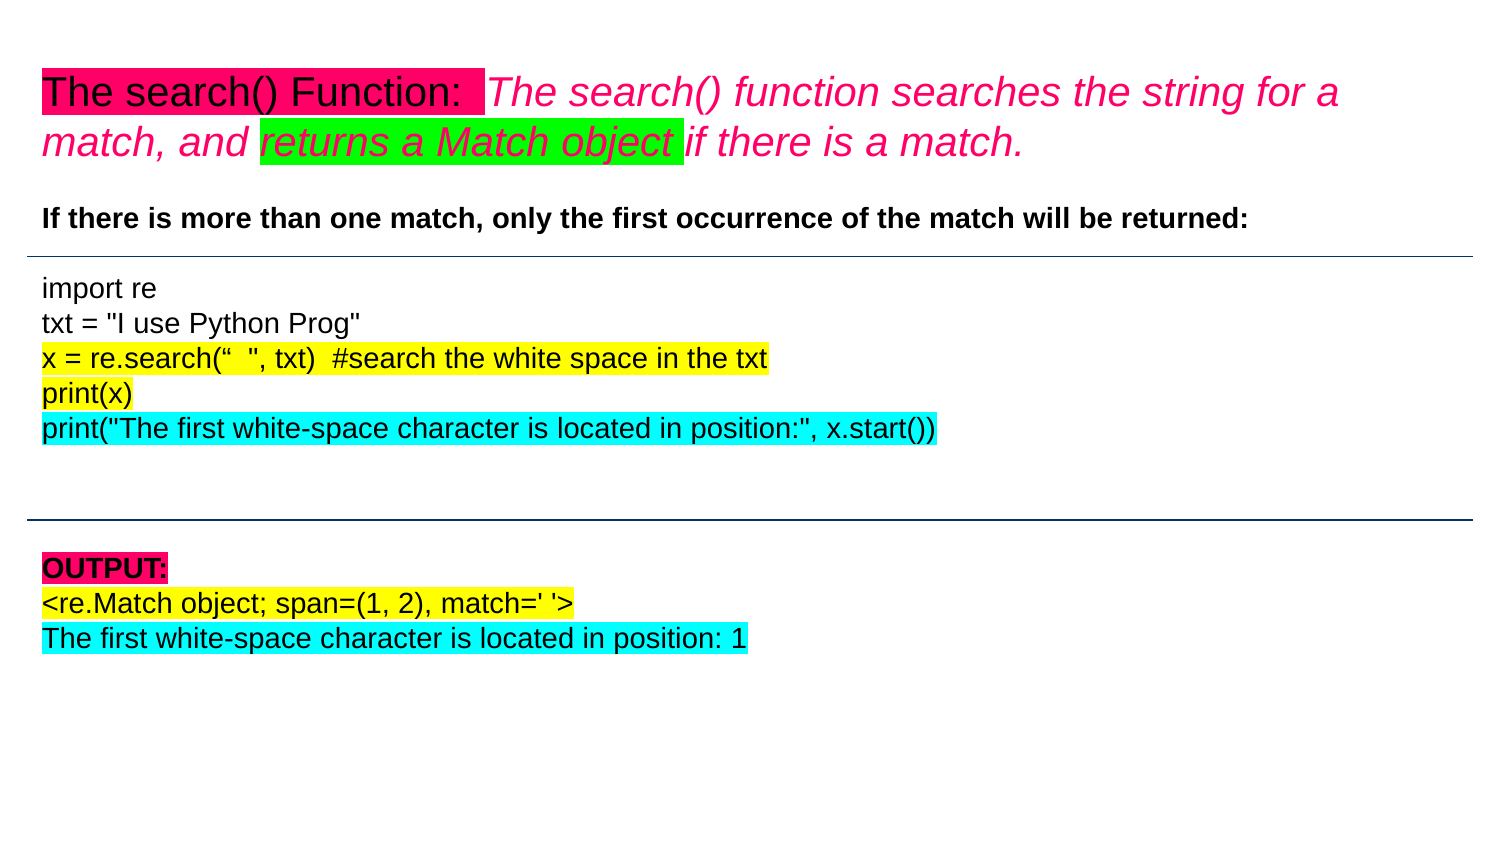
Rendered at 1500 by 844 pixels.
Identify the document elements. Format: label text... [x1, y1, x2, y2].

text_box The search() Function: The search() function searches the string for a match, and returns a Match object if there is a match. If there is more than one match, only the first occurrence of the match will be returned: import re txt = "I use Python Prog" x = re.search(“ ", txt) #search the white space in the txt print(x) print("The first white-space character is located in position:", x.start()) OUTPUT: <re.Match object; span=(1, 2), match=' '> The first white-space character is located in position: 1 [27, 56, 1473, 256]
text_box The search() Function: The search() function searches the string for a match, and returns a Match object if there is a match. If there is more than one match, only the first occurrence of the match will be returned: import re txt = "I use Python Prog" x = re.search(“ ", txt) #search the white space in the txt print(x) print("The first white-space character is located in position:", x.start()) OUTPUT: <re.Match object; span=(1, 2), match=' '> The first white-space character is located in position: 1 [27, 264, 1473, 519]
text_box The search() Function: The search() function searches the string for a match, and returns a Match object if there is a match. If there is more than one match, only the first occurrence of the match will be returned: import re txt = "I use Python Prog" x = re.search(“ ", txt) #search the white space in the txt print(x) print("The first white-space character is located in position:", x.start()) OUTPUT: <re.Match object; span=(1, 2), match=' '> The first white-space character is located in position: 1 [27, 528, 1473, 844]
